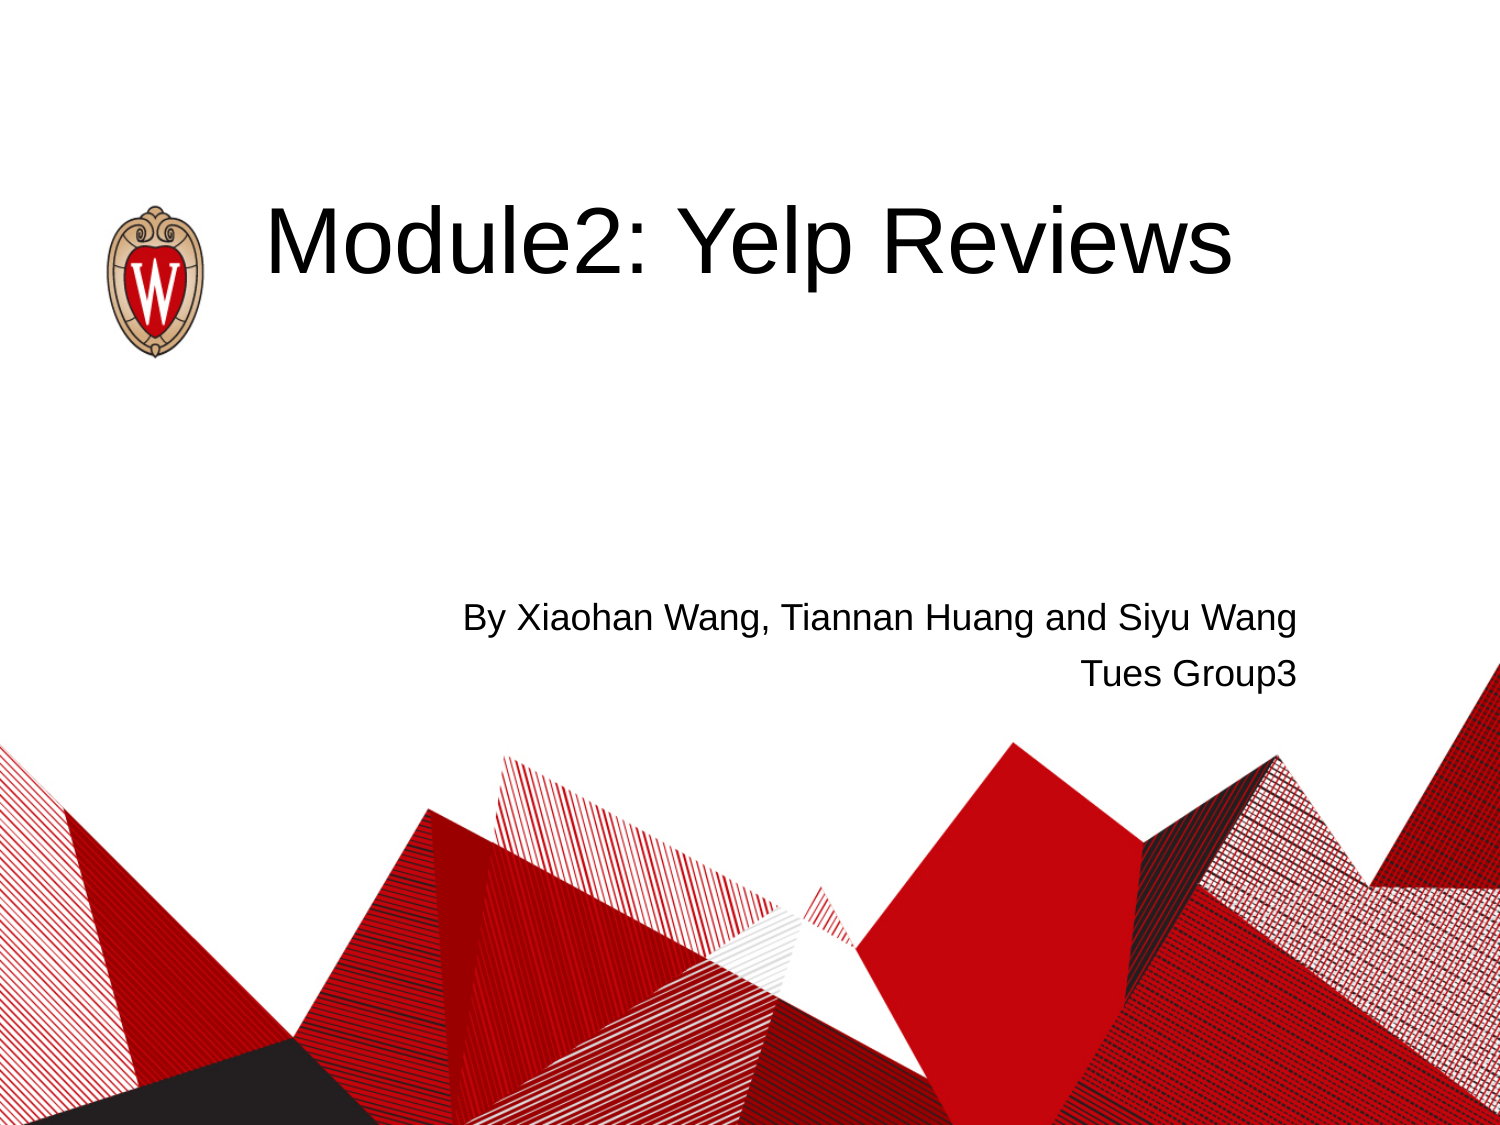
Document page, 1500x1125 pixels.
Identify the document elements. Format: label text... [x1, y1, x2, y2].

title Module2: Yelp Reviews [187, 185, 1313, 578]
subtitle By Xiaohan Wang, Tiannan Huang and Siyu Wang Tues Group3 [187, 590, 1313, 863]
picture [0, 0, 1500, 1125]
